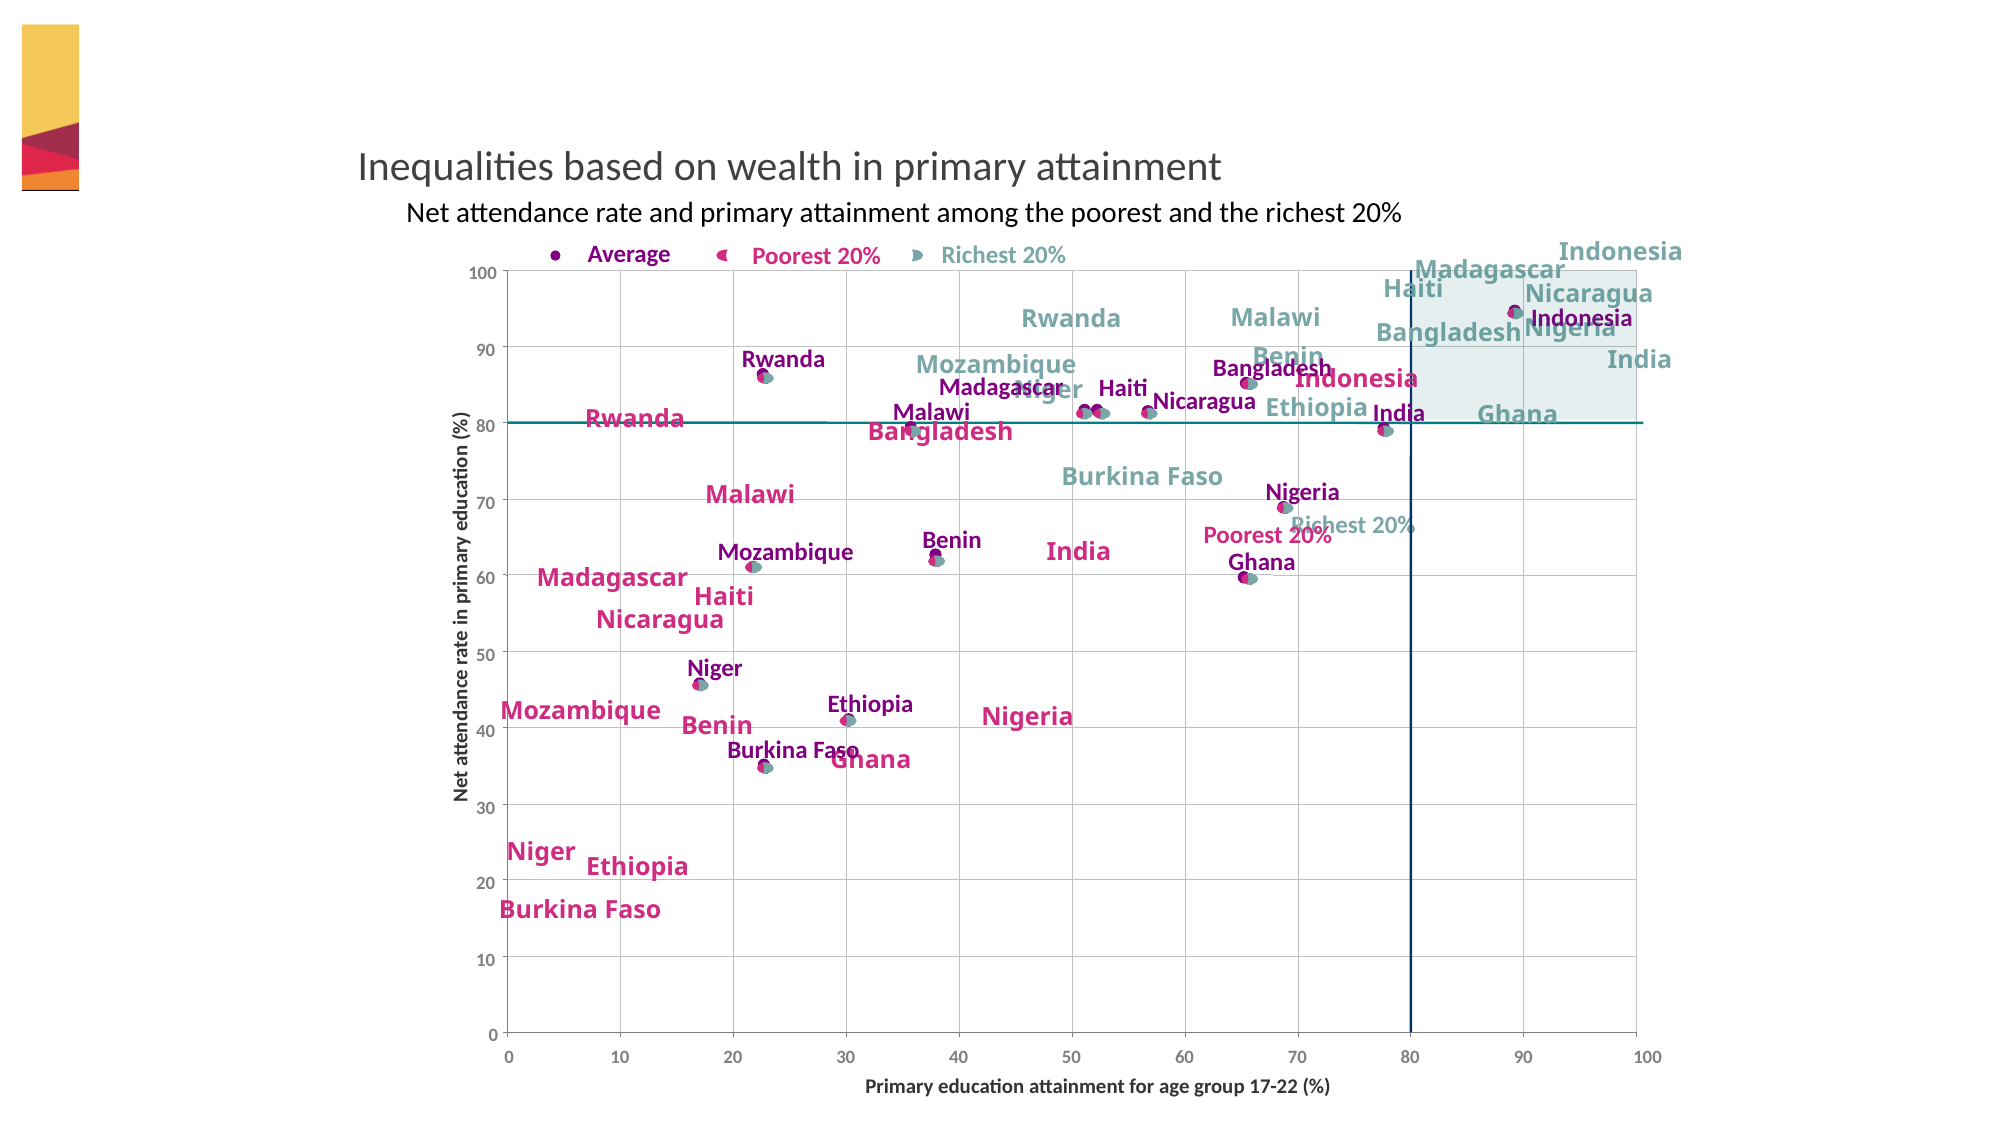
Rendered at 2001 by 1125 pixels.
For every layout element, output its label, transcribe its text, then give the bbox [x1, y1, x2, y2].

text_box [1382, 425, 1395, 438]
text_box 30 [836, 1044, 856, 1068]
text_box [1241, 379, 1248, 390]
text_box Indonesia [1288, 362, 1410, 393]
picture [21, 19, 79, 191]
text_box 70 [1287, 1044, 1307, 1068]
text_box Nicaragua [1637, 277, 1667, 308]
text_box [1410, 270, 1637, 420]
text_box Niger [681, 651, 755, 682]
text_box 50 [475, 642, 495, 666]
text_box Richest 20% [956, 241, 1052, 266]
text_box Nicaragua [1147, 384, 1268, 415]
text_box Malawi [887, 395, 983, 426]
text_box [716, 249, 728, 262]
text_box [928, 556, 935, 567]
text_box Indonesia [1637, 301, 1645, 332]
text_box [1276, 503, 1283, 514]
text_box [911, 249, 924, 262]
text_box Ethiopia [579, 849, 703, 880]
text_box [1377, 426, 1384, 437]
text_box 80 [475, 413, 495, 437]
text_box [762, 762, 774, 774]
text_box Madagascar [933, 370, 1076, 401]
text_box 50 [1061, 1044, 1081, 1068]
text_box Benin [674, 709, 767, 740]
text_box Haiti [1093, 371, 1160, 402]
text_box Rwanda [1014, 302, 1135, 333]
text_box Haiti [687, 580, 768, 611]
text_box Ethiopia [821, 687, 926, 718]
text_box [744, 562, 752, 573]
text_box [750, 561, 763, 574]
text_box Mozambique [711, 535, 866, 566]
text_box Benin [1245, 340, 1338, 351]
text_box India [1040, 535, 1125, 566]
text_box [756, 763, 763, 773]
text_box [1079, 404, 1090, 409]
text_box [1282, 502, 1294, 514]
text_box 60 [475, 565, 495, 589]
text_box India [1367, 396, 1437, 427]
text_box [1091, 404, 1102, 412]
text_box Ethiopia [1258, 391, 1382, 422]
text_box Niger [1006, 373, 1096, 404]
text_box [1146, 407, 1158, 420]
text_box [1093, 408, 1100, 419]
text_box Ghana [1222, 546, 1308, 576]
text_box Bangladesh [861, 415, 1027, 446]
text_box Ghana [1470, 420, 1572, 429]
text_box Average [587, 237, 671, 268]
text_box Haiti [1376, 272, 1410, 303]
text_box Madagascar [530, 561, 702, 592]
text_box [1247, 378, 1259, 390]
text_box Richest 20% [1306, 511, 1401, 535]
text_box India [1637, 343, 1686, 374]
text_box 20 [723, 1044, 743, 1068]
text_box Net attendance rate in primary education (%) [446, 412, 472, 803]
text_box Niger [500, 834, 590, 865]
text_box Nigeria [1259, 475, 1352, 506]
text_box 10 [475, 947, 495, 971]
text_box Primary education attainment for age group 17-22 (%) [865, 1072, 1332, 1098]
text_box [762, 372, 774, 385]
text_box 30 [475, 795, 495, 818]
text_box 100 [468, 261, 497, 284]
text_box Rwanda [578, 402, 699, 433]
text_box 80 [1400, 1044, 1420, 1068]
text_box Net attendance rate and primary attainment among the poorest and the richest 20% [391, 166, 1626, 256]
text_box Mozambique [909, 348, 1090, 379]
text_box Bangladesh [1369, 316, 1410, 347]
text_box 0 [488, 1023, 499, 1046]
text_box Ghana [823, 744, 925, 775]
text_box [1081, 407, 1093, 420]
text_box Rwanda [736, 342, 837, 373]
text_box [934, 555, 946, 568]
text_box Madagascar [1407, 253, 1579, 284]
text_box 40 [949, 1044, 969, 1068]
text_box Benin [916, 523, 994, 554]
text_box 70 [475, 490, 495, 513]
text_box 100 [1633, 1044, 1662, 1068]
text_box [904, 426, 911, 437]
text_box Burkina Faso [492, 893, 675, 924]
text_box Nigeria [974, 699, 1087, 730]
text_box 90 [1513, 1044, 1533, 1068]
text_box Mozambique [493, 694, 675, 725]
text_box Burkina Faso [1054, 460, 1237, 491]
text_box 0 [504, 1044, 514, 1068]
text_box [756, 373, 763, 384]
text_box [1247, 573, 1259, 585]
text_box Inequalities based on wealth in primary attainment [267, 131, 1508, 191]
text_box 90 [475, 338, 495, 361]
text_box [1099, 407, 1111, 420]
text_box [910, 425, 922, 438]
text_box Burkina Faso [721, 733, 872, 764]
text_box 60 [1174, 1044, 1194, 1068]
text_box [550, 250, 560, 261]
text_box [1140, 408, 1147, 419]
text_box Malawi [698, 478, 809, 509]
text_box [845, 715, 857, 727]
text_box [1075, 408, 1082, 419]
text_box Nicaragua [589, 603, 738, 634]
text_box [1241, 573, 1248, 585]
text_box Indonesia [1552, 235, 1697, 266]
text_box 20 [475, 870, 495, 894]
text_box 10 [610, 1044, 630, 1068]
text_box Poorest 20% [769, 242, 865, 267]
text_box 40 [475, 718, 495, 742]
text_box [839, 715, 846, 726]
text_box [691, 680, 699, 691]
text_box Bangladesh [1207, 351, 1345, 382]
text_box [697, 679, 710, 692]
text_box Malawi [1223, 301, 1334, 332]
text_box Poorest 20% [1220, 522, 1316, 546]
